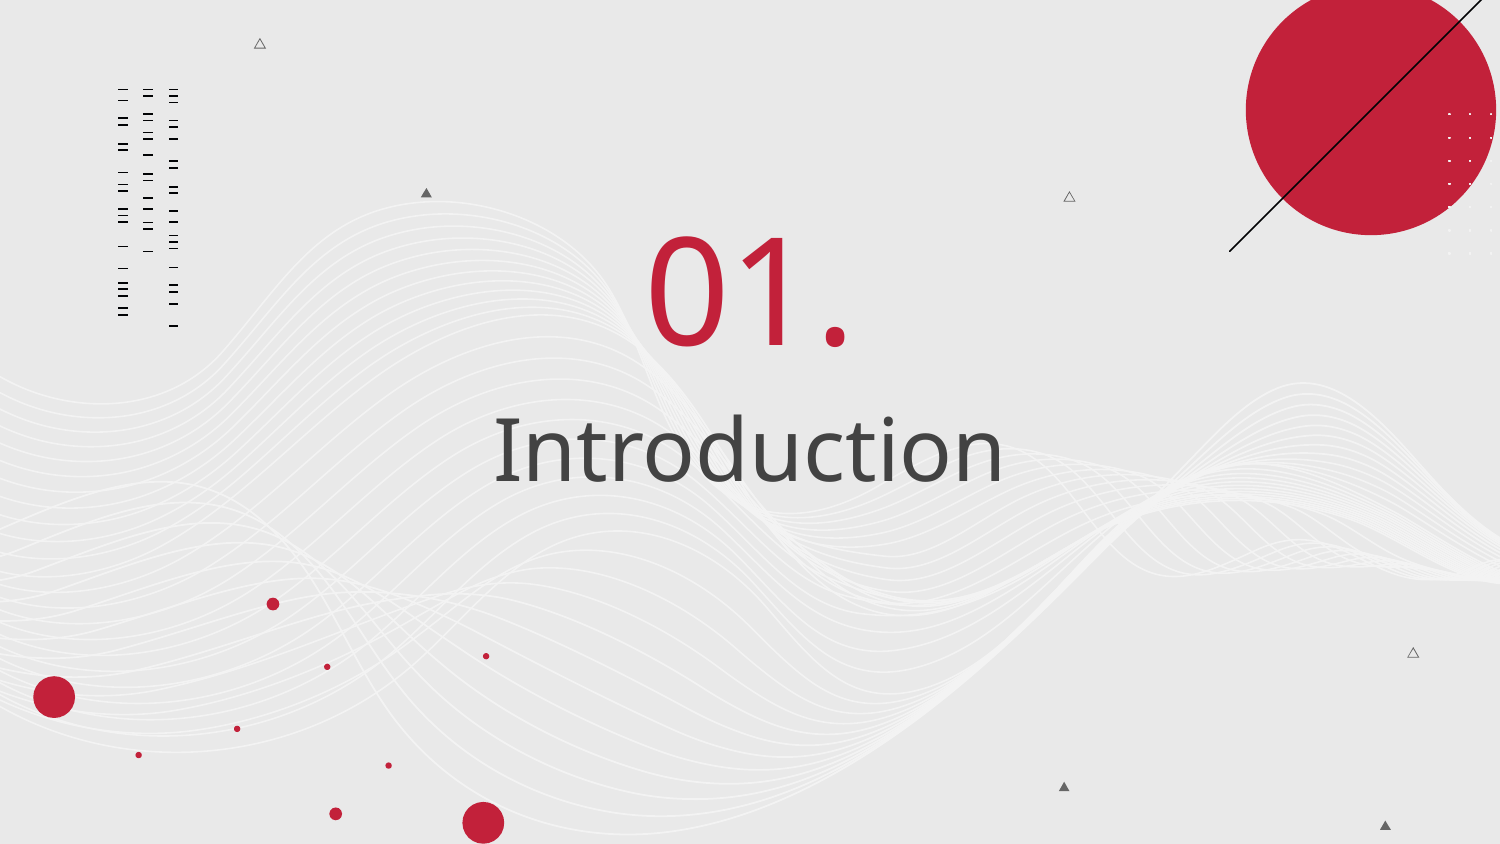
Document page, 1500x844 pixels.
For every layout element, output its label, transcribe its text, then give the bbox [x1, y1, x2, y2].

title 01. [402, 217, 1098, 354]
title Introduction [402, 354, 1098, 540]
